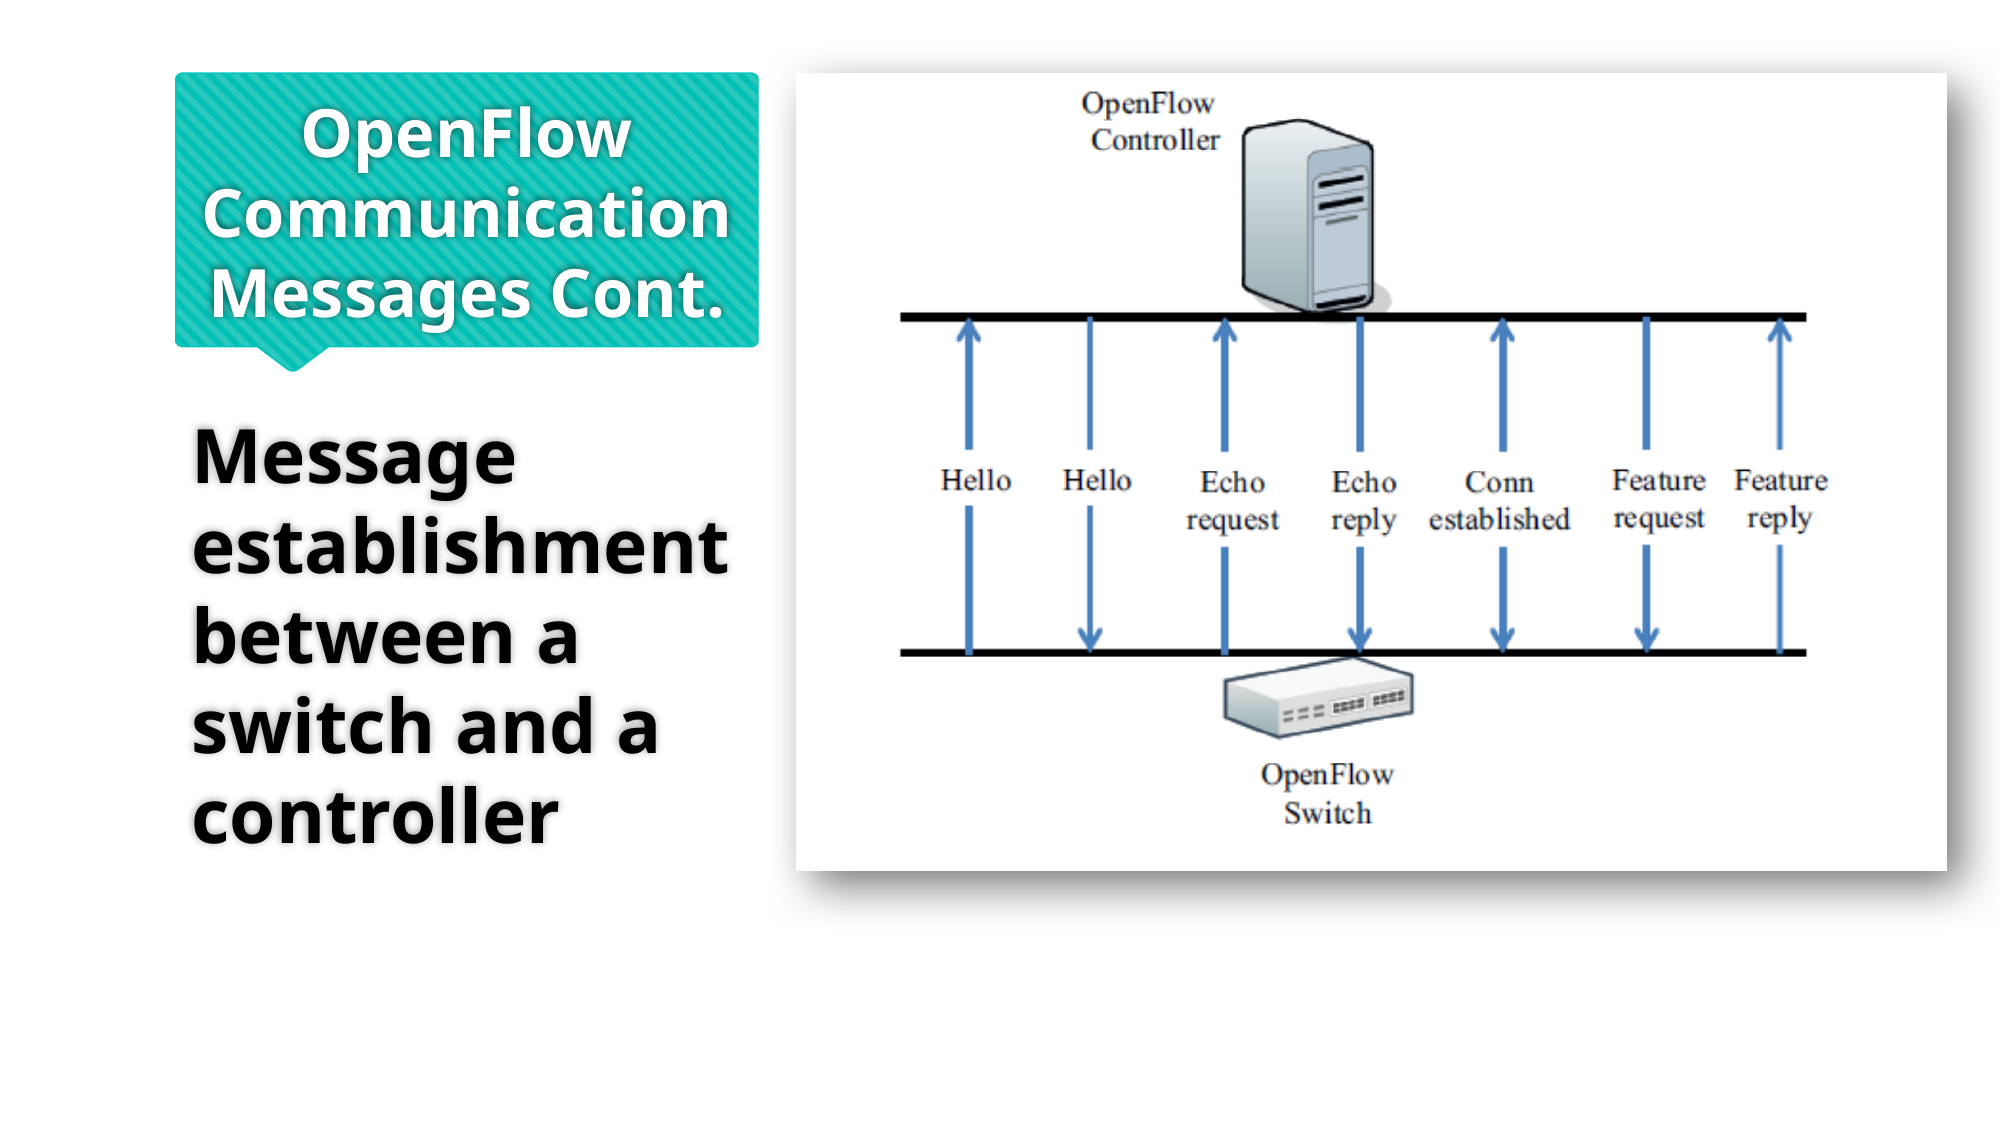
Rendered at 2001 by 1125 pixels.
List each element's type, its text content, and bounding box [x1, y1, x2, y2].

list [796, 72, 1948, 871]
title OpenFlow Communication Messages Cont. [176, 73, 758, 333]
list Message establishment between a switch and a controller [176, 338, 758, 930]
